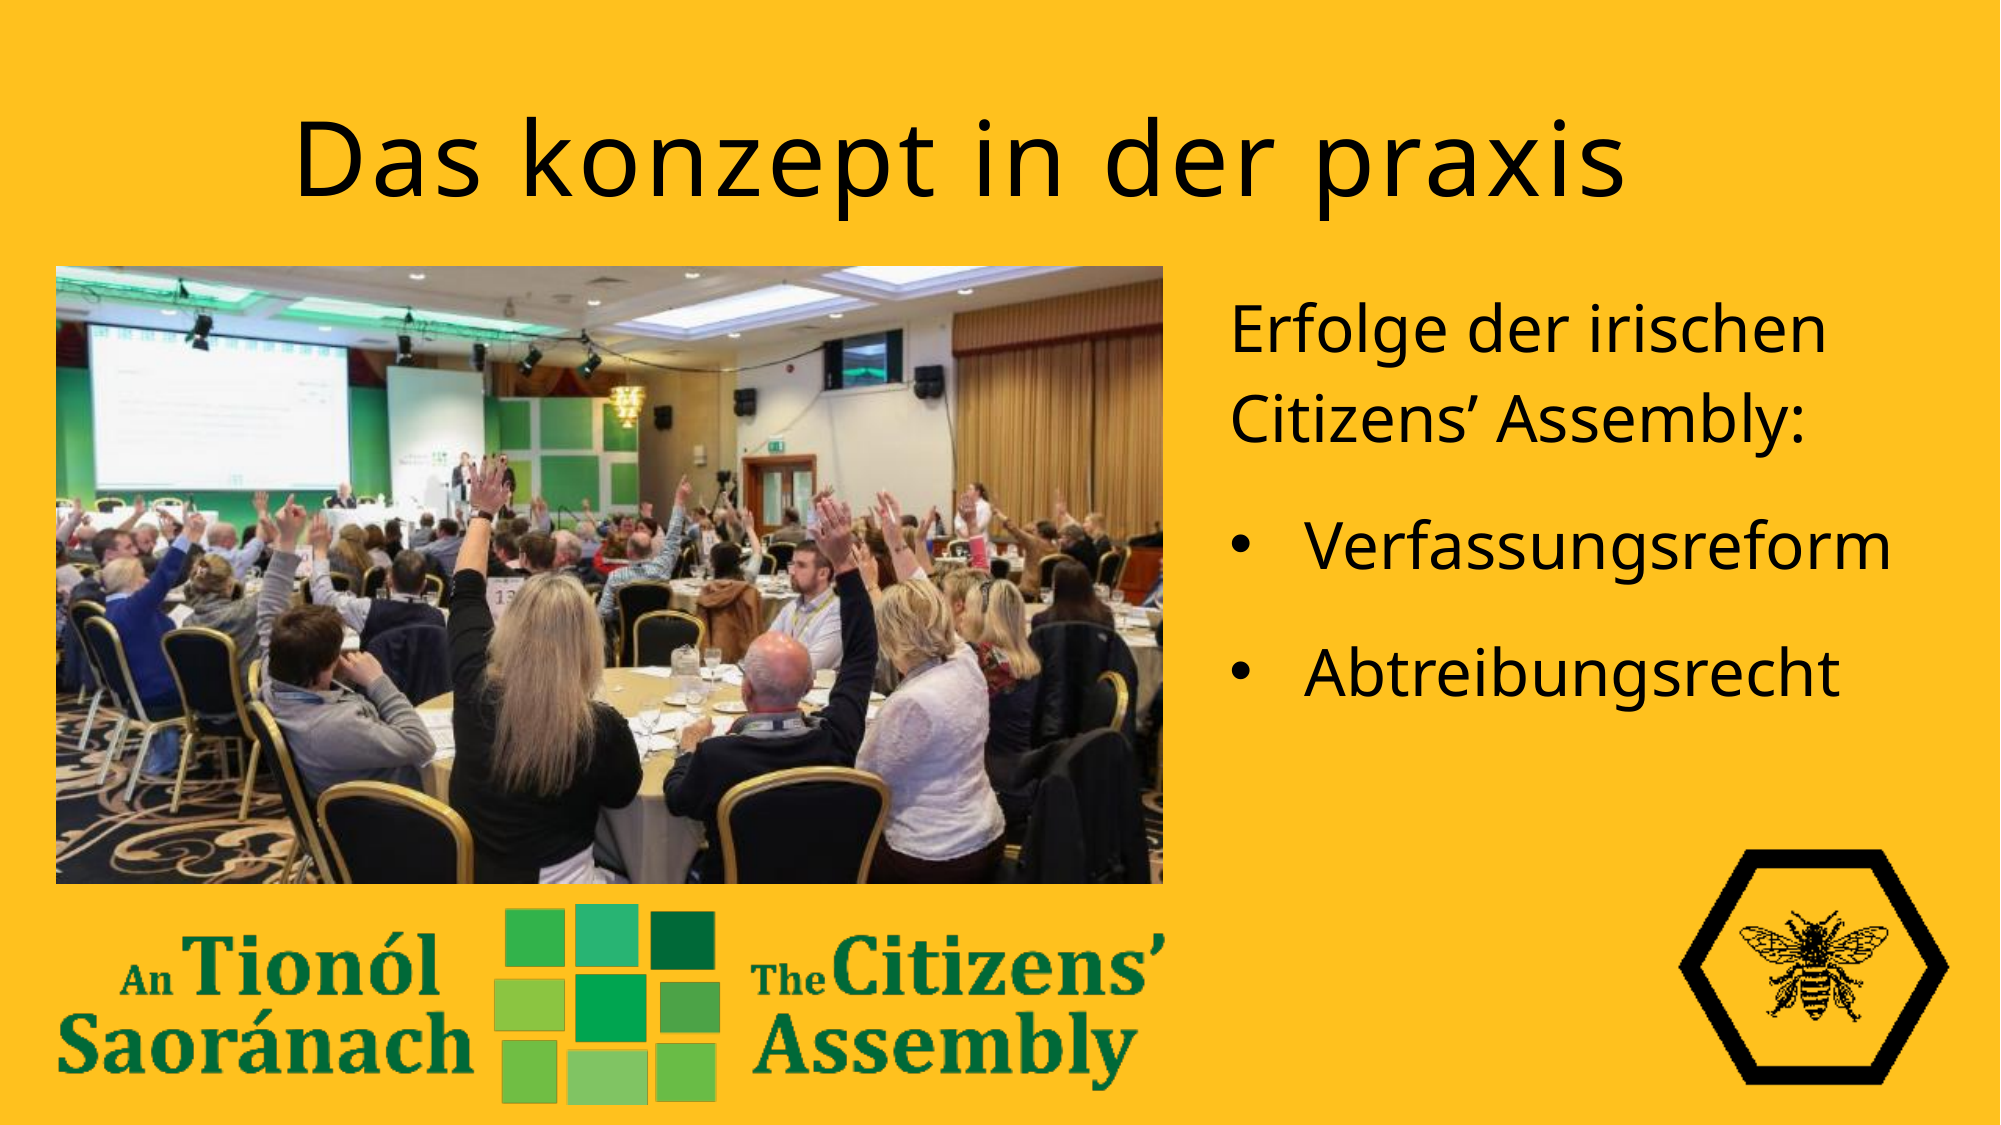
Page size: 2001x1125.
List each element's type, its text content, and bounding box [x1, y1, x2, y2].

picture [55, 266, 1163, 884]
text_box Erfolge der irischen Citizens’ Assembly: Verfassungsreform Abtreibungsrecht [1211, 266, 1974, 845]
picture [55, 904, 1168, 1105]
text_box Das konzept in der praxis [276, 85, 1645, 225]
picture [1671, 823, 1963, 1115]
